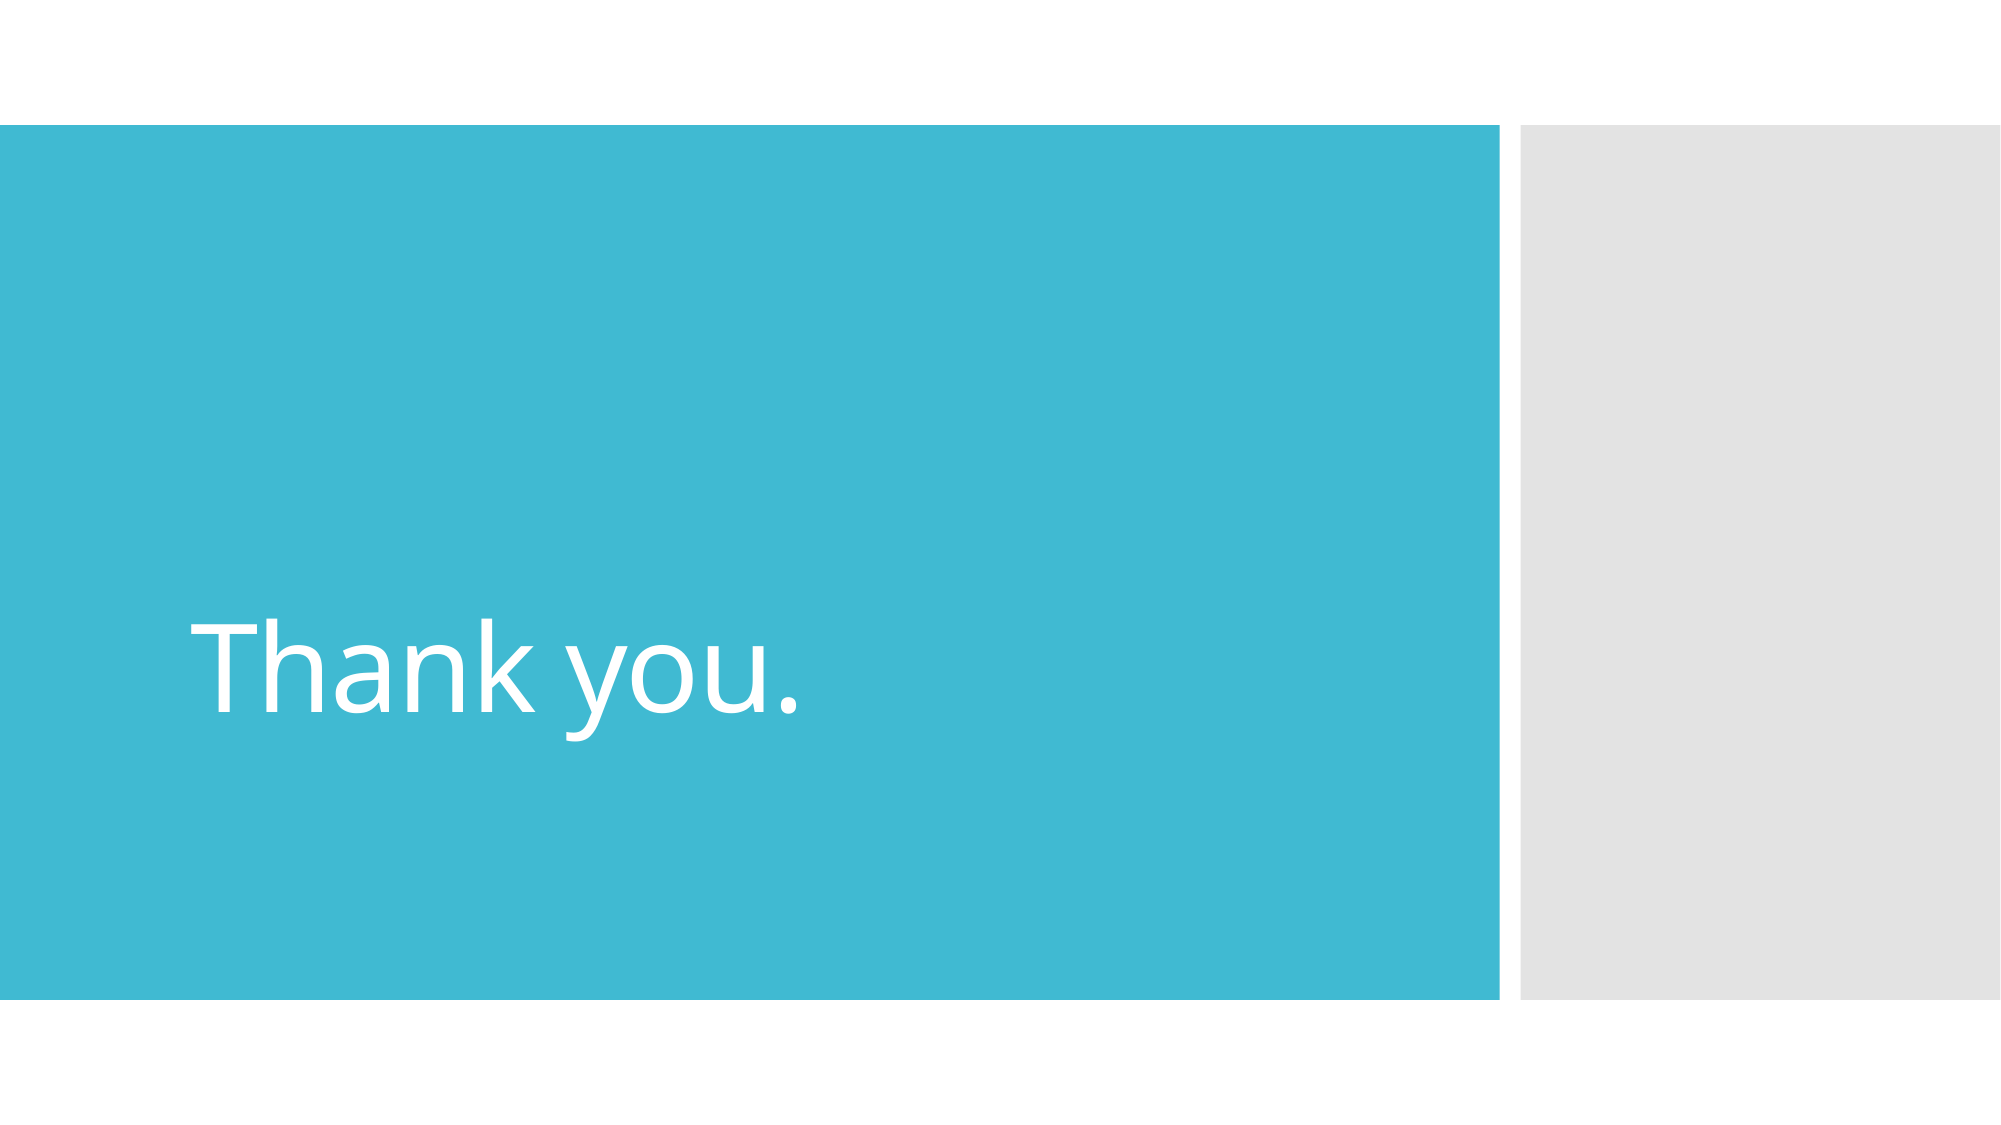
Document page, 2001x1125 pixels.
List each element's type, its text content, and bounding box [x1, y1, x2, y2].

title Thank you. [175, 213, 1376, 747]
